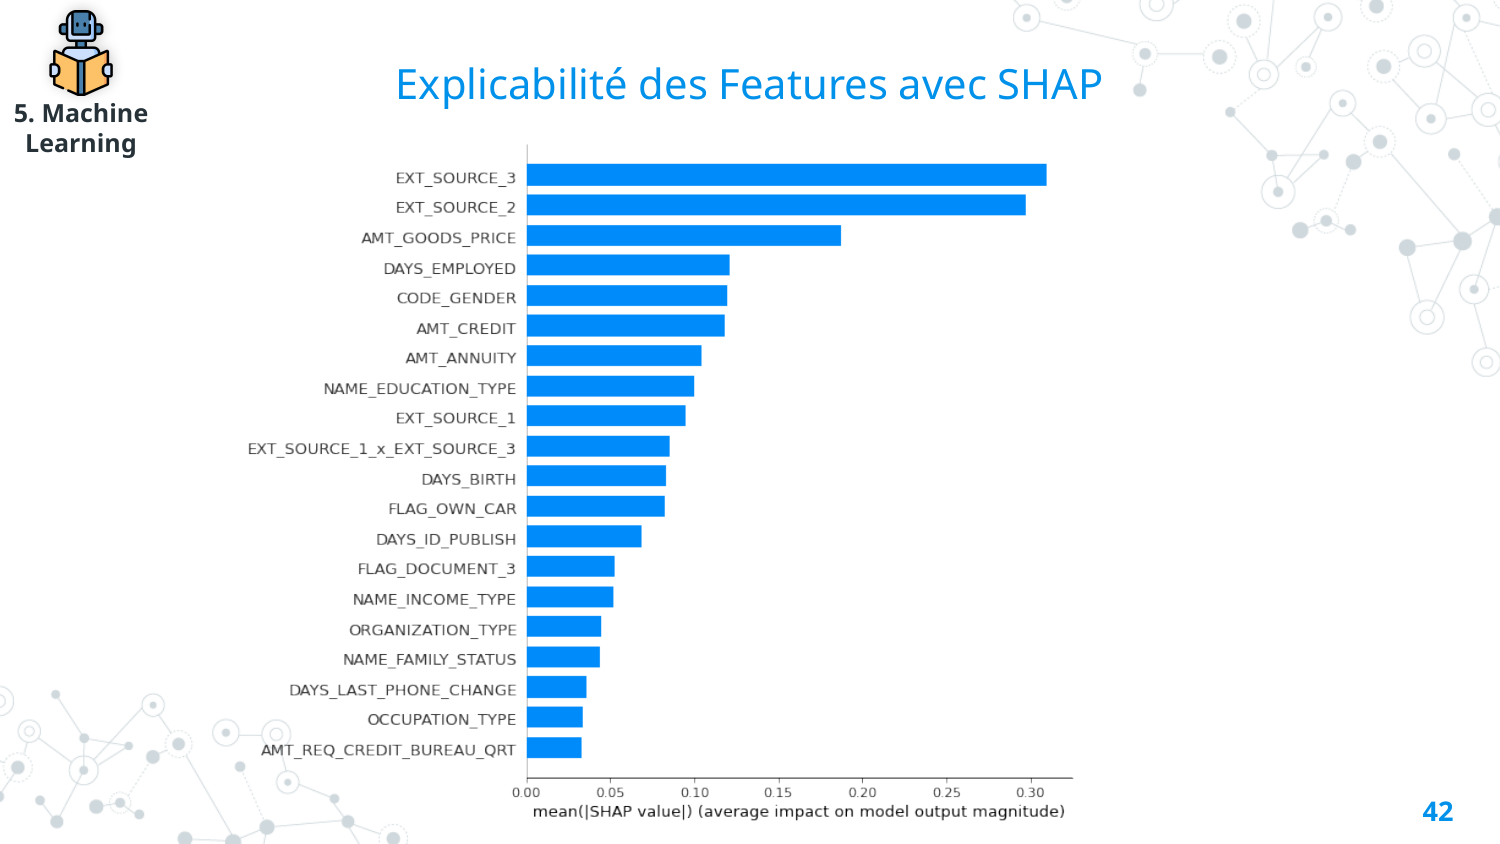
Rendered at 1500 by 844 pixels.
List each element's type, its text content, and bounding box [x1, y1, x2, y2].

picture [0, 0, 1500, 844]
slide_number 42 [1378, 779, 1469, 844]
text_box 5. Machine Learning [0, 82, 202, 156]
text_box Explicabilité des Features avec SHAP [365, 50, 1135, 115]
